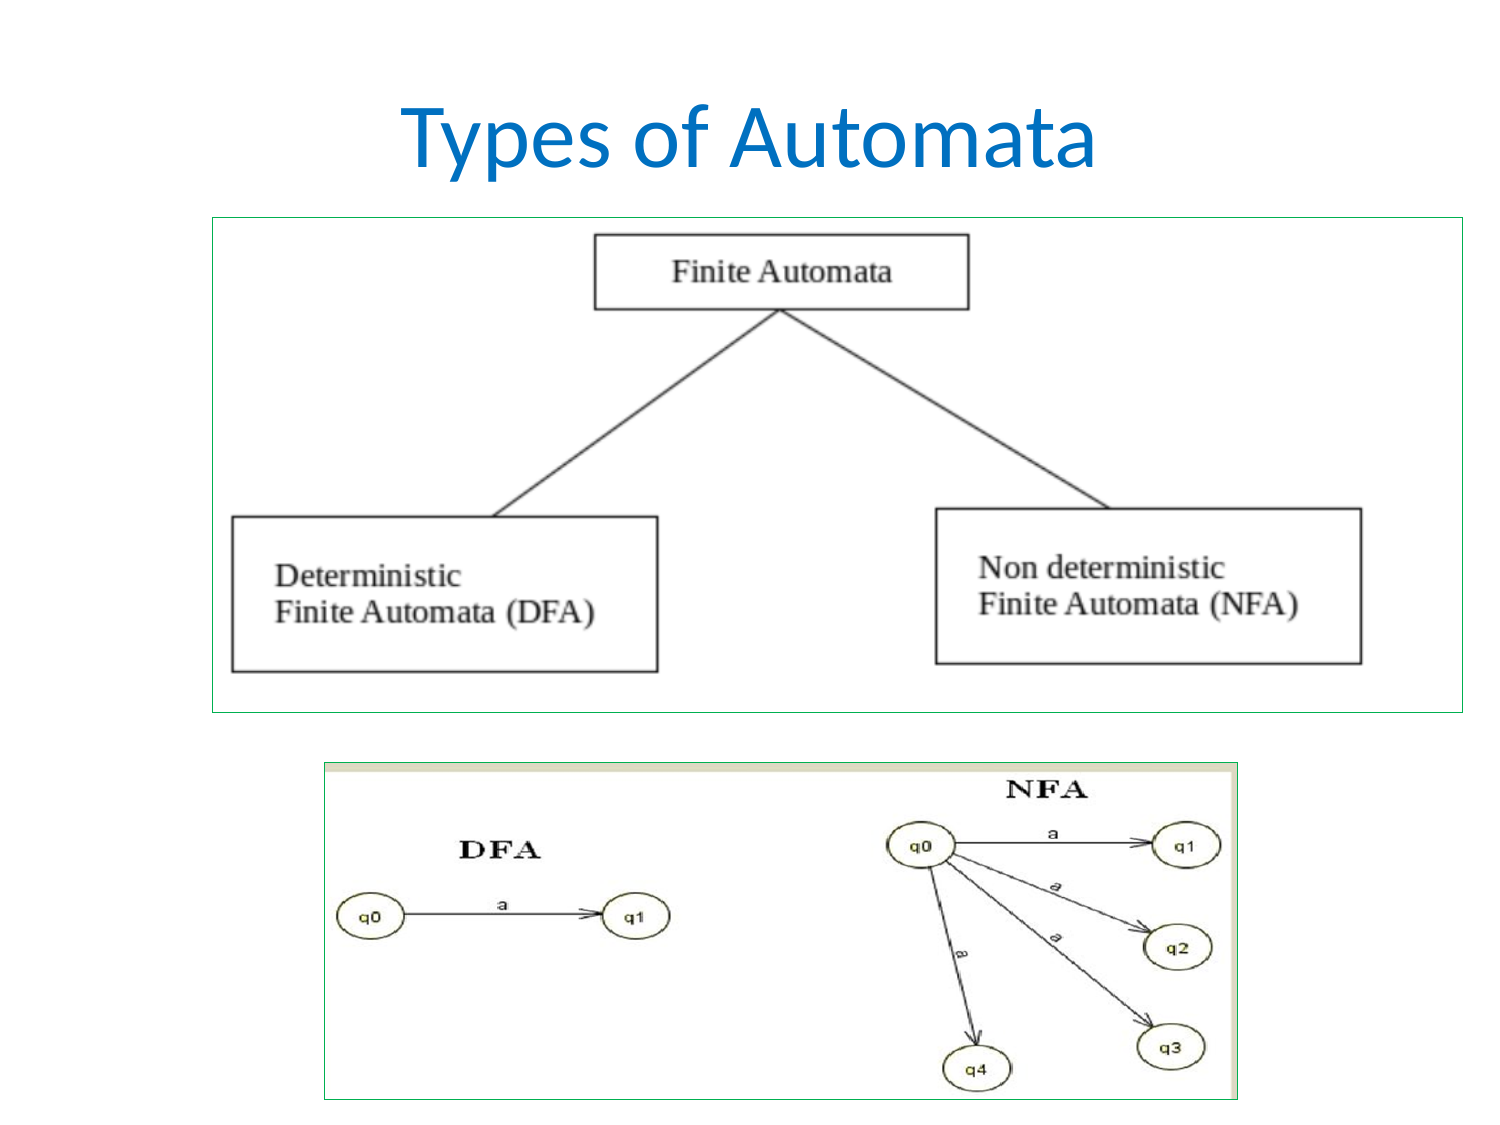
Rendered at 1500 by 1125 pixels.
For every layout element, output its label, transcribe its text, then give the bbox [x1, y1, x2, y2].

picture [324, 762, 1238, 1101]
title Types of Automata [75, 36, 1425, 225]
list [212, 217, 1463, 713]
